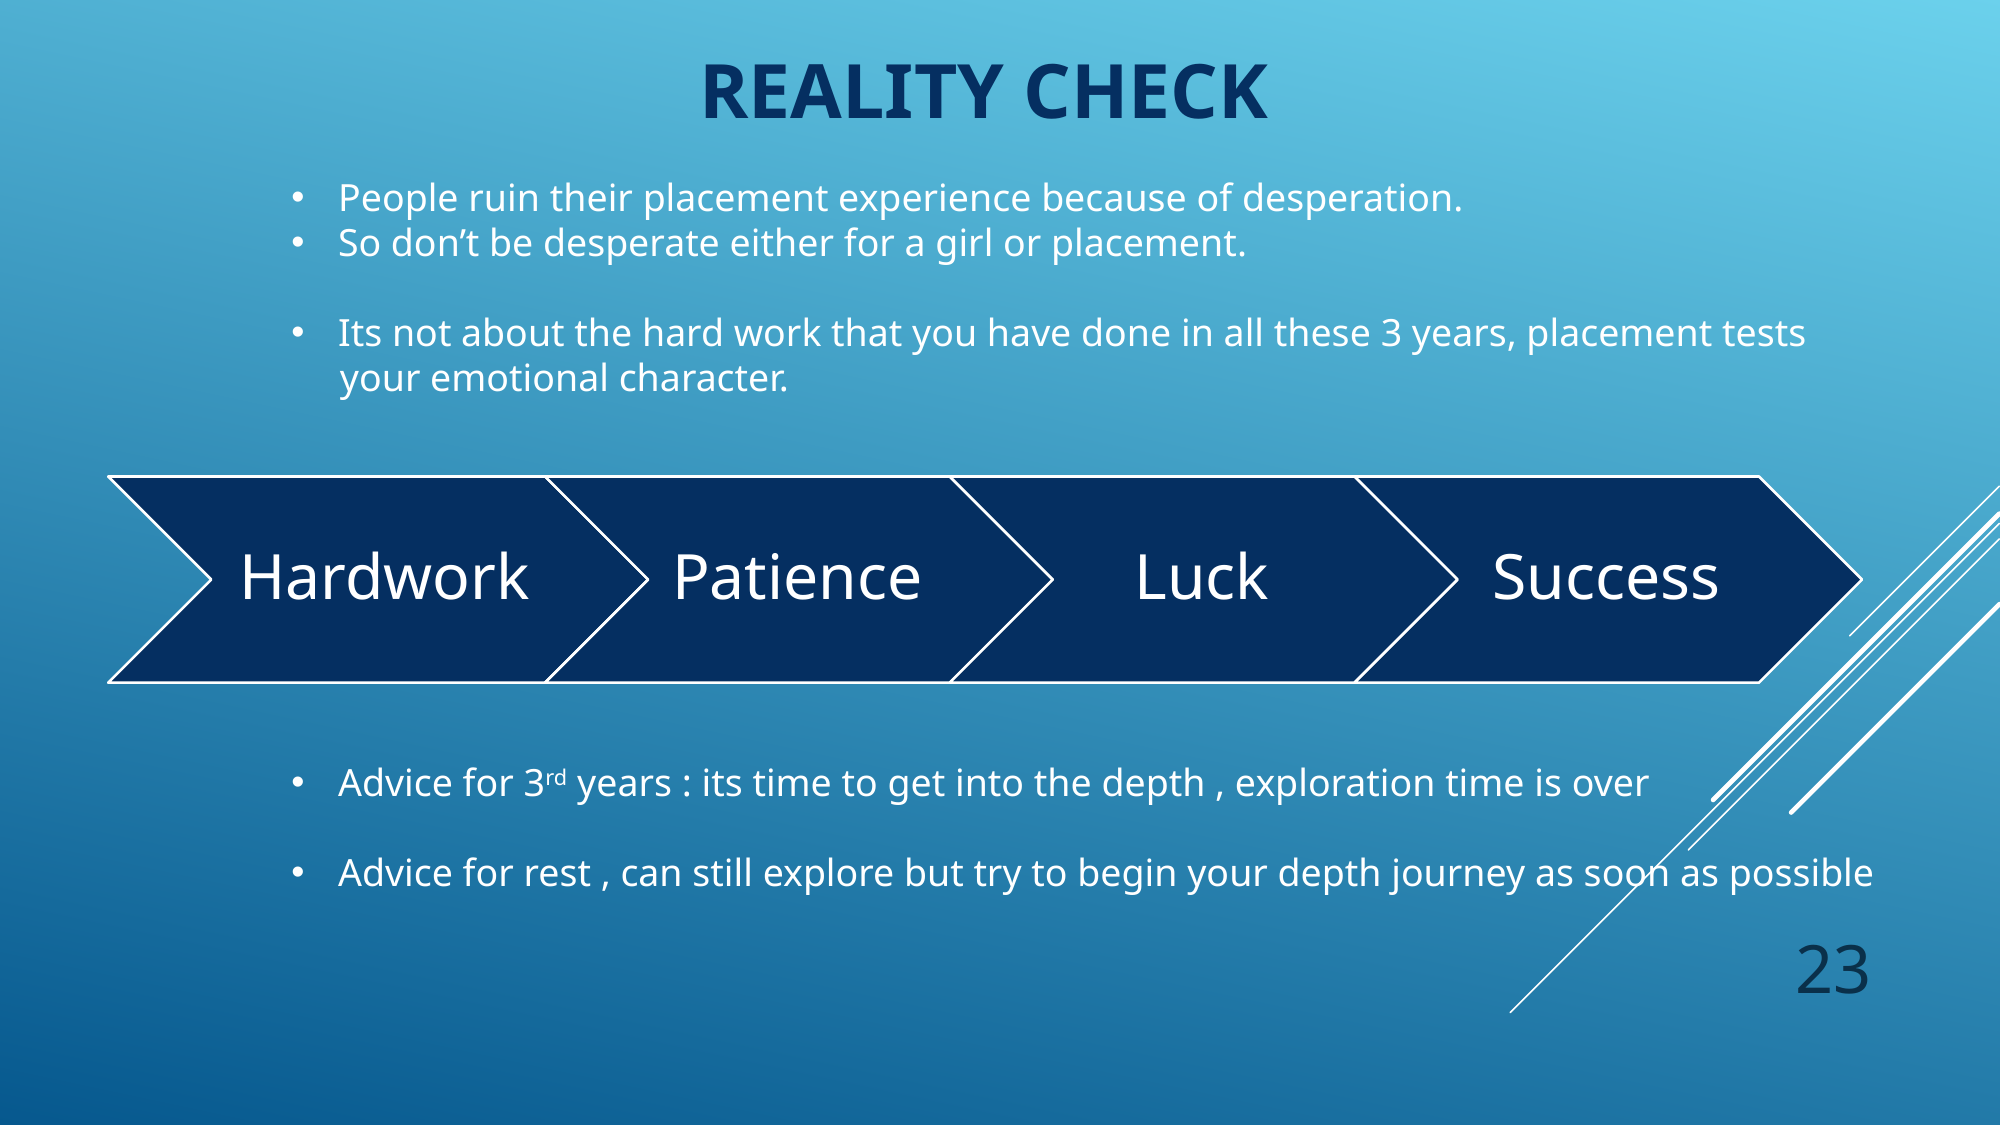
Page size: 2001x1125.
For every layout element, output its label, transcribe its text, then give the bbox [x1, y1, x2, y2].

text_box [544, 476, 949, 683]
text_box People ruin their placement experience because of desperation. So don’t be desperate either for a girl or placement. Its not about the hard work that you have done in all these 3 years, placement tests your emotional character. Advice for 3rd years : its time to get into the depth , exploration time is over Advice for rest , can still explore but try to begin your depth journey as soon as possible [276, 166, 2000, 1082]
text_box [949, 476, 1458, 683]
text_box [1458, 476, 1863, 683]
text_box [107, 476, 544, 683]
title REALITY CHECK [430, 0, 1831, 141]
